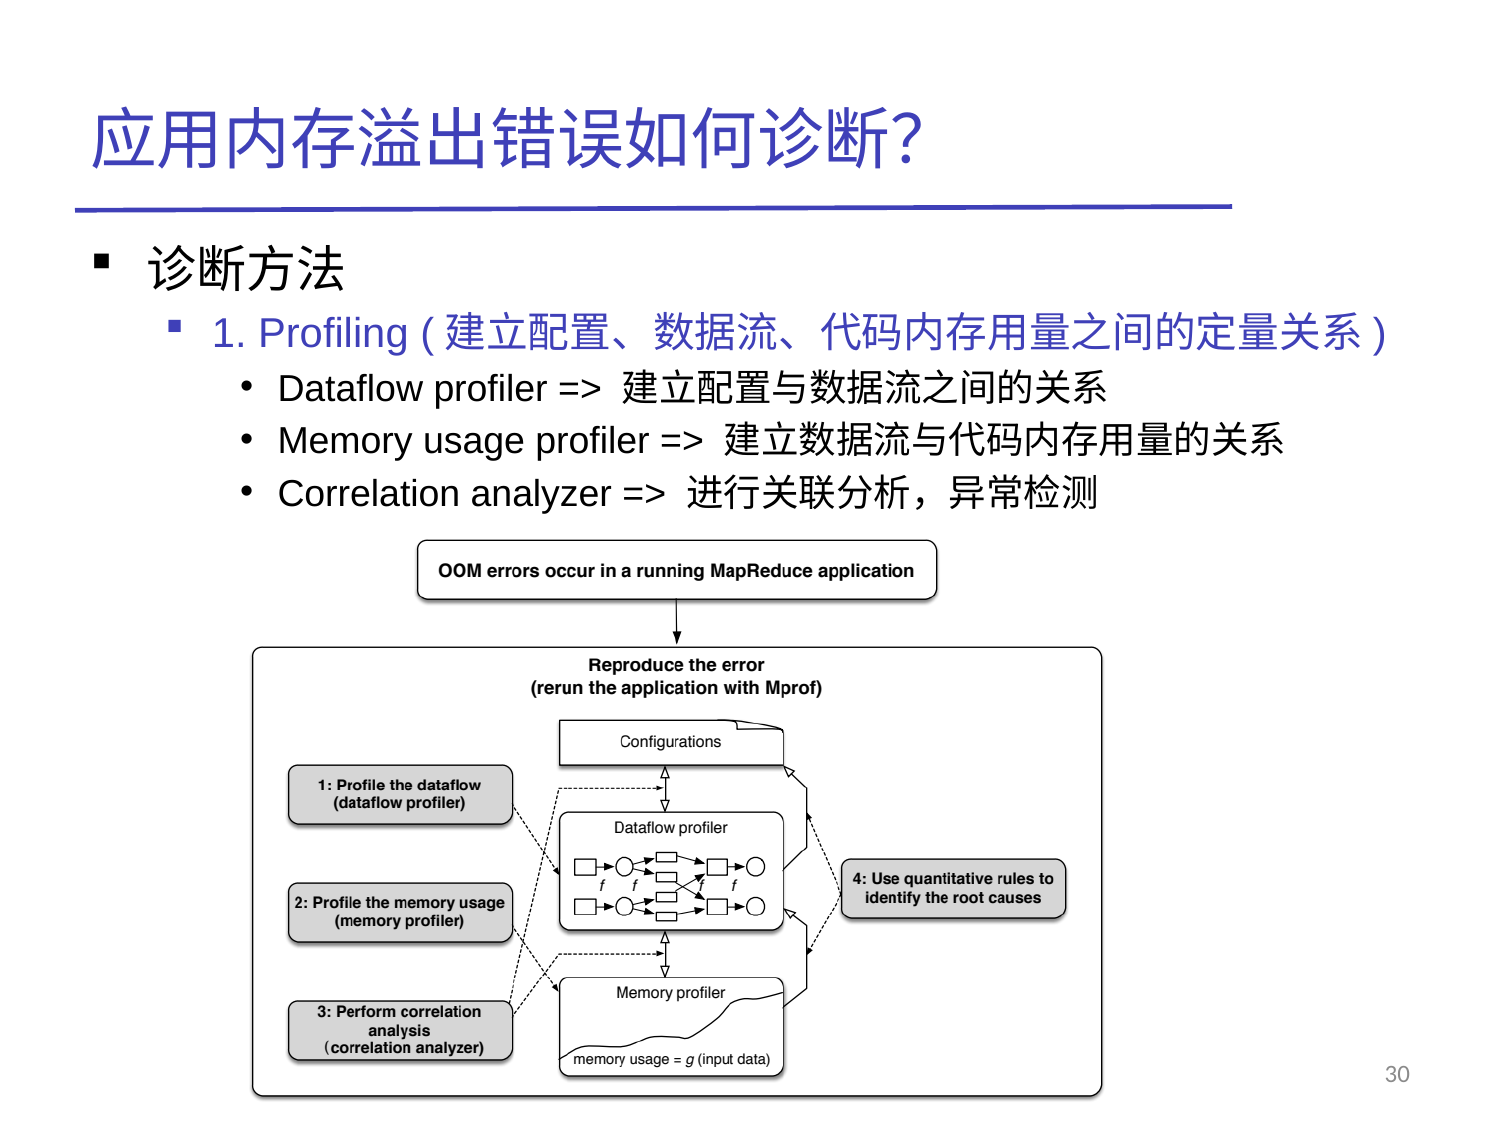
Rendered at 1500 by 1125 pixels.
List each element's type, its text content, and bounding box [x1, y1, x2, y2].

picture [243, 533, 1106, 1103]
title 应用内存溢出错误如何诊断？ [75, 67, 1425, 207]
list 诊断方法 1. Profiling (建立配置、数据流、代码内存用量之间的定量关系) Dataflow profiler => 建立配置与数据流之间的关系 Memory usage profiler => 建立数据流与代码内存用量的关系 Correlation analyzer => 进行关联分析，异常检测 [75, 230, 1404, 1043]
slide_number 30 [1110, 1042, 1425, 1103]
